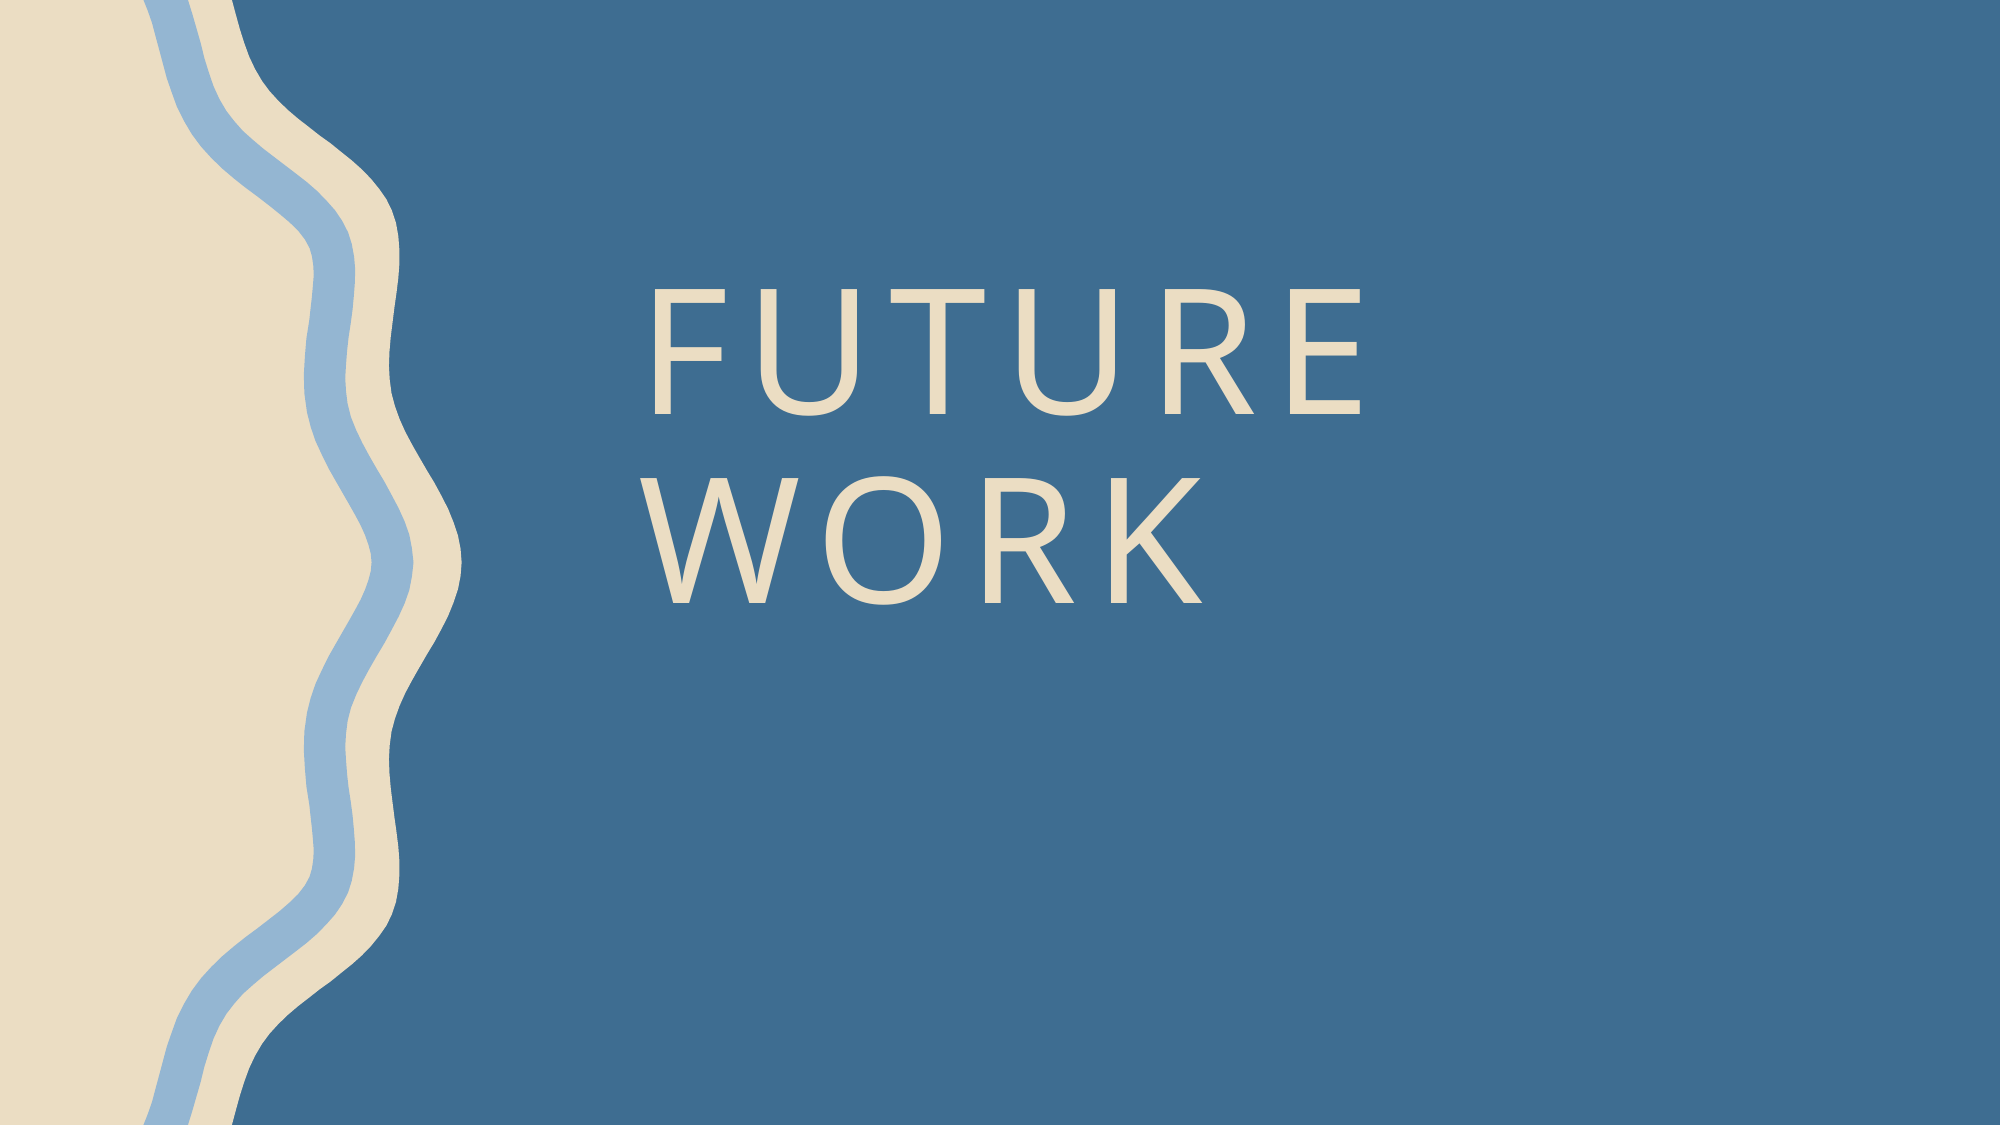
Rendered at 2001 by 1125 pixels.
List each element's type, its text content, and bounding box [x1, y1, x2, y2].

title Future Work [623, 174, 1843, 649]
